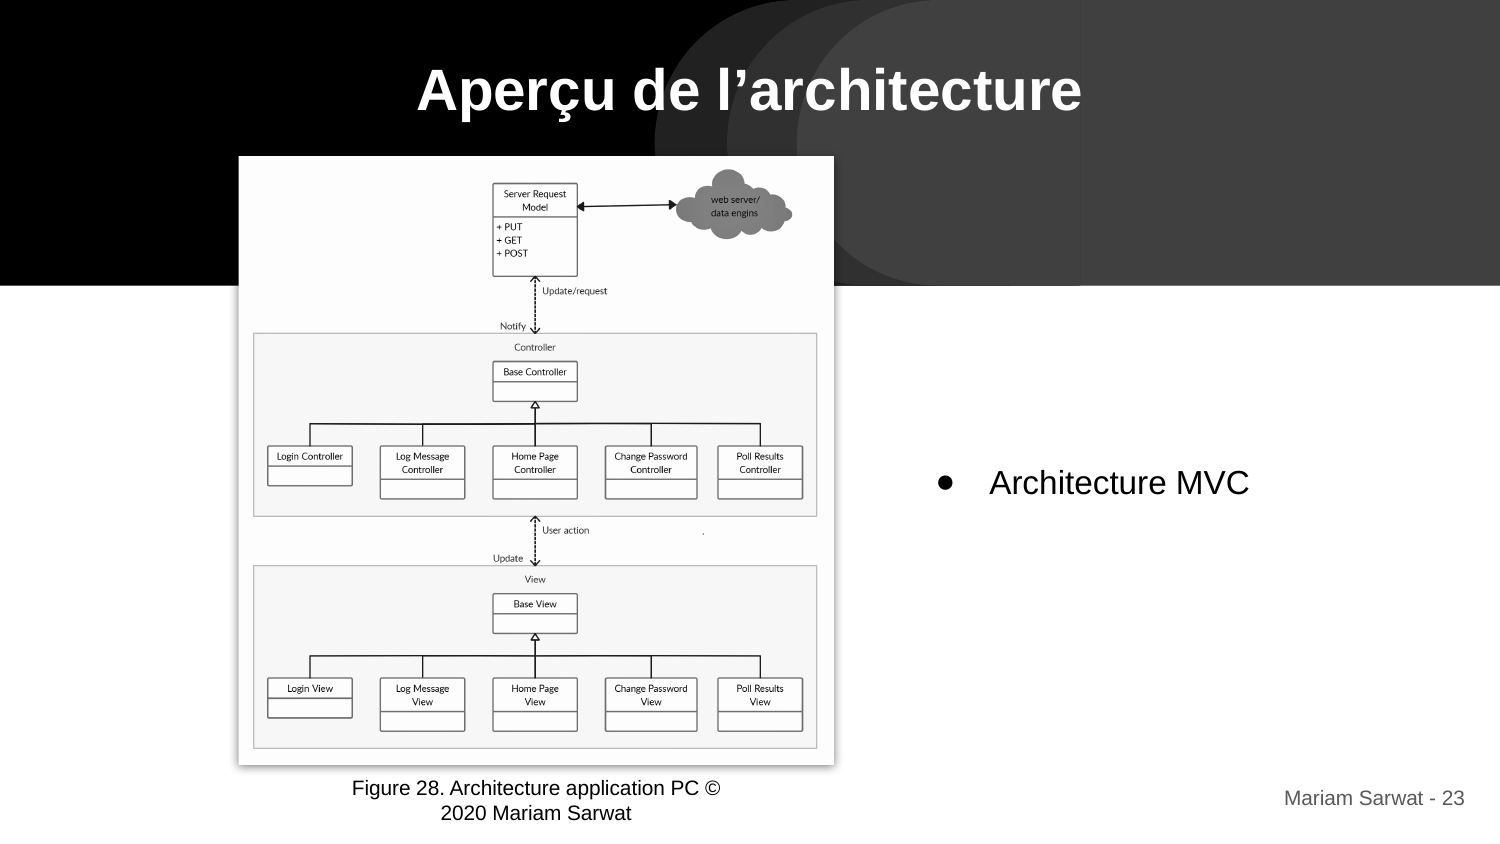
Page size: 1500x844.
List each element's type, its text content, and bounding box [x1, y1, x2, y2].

slide_number Mariam Sarwat - 23 [1079, 764, 1480, 830]
picture [238, 156, 835, 766]
title Aperçu de l’architecture [200, 48, 1300, 137]
text_box Figure 28. Architecture application PC © 2020 Mariam Sarwat [336, 775, 737, 815]
list Architecture MVC [899, 440, 1300, 505]
